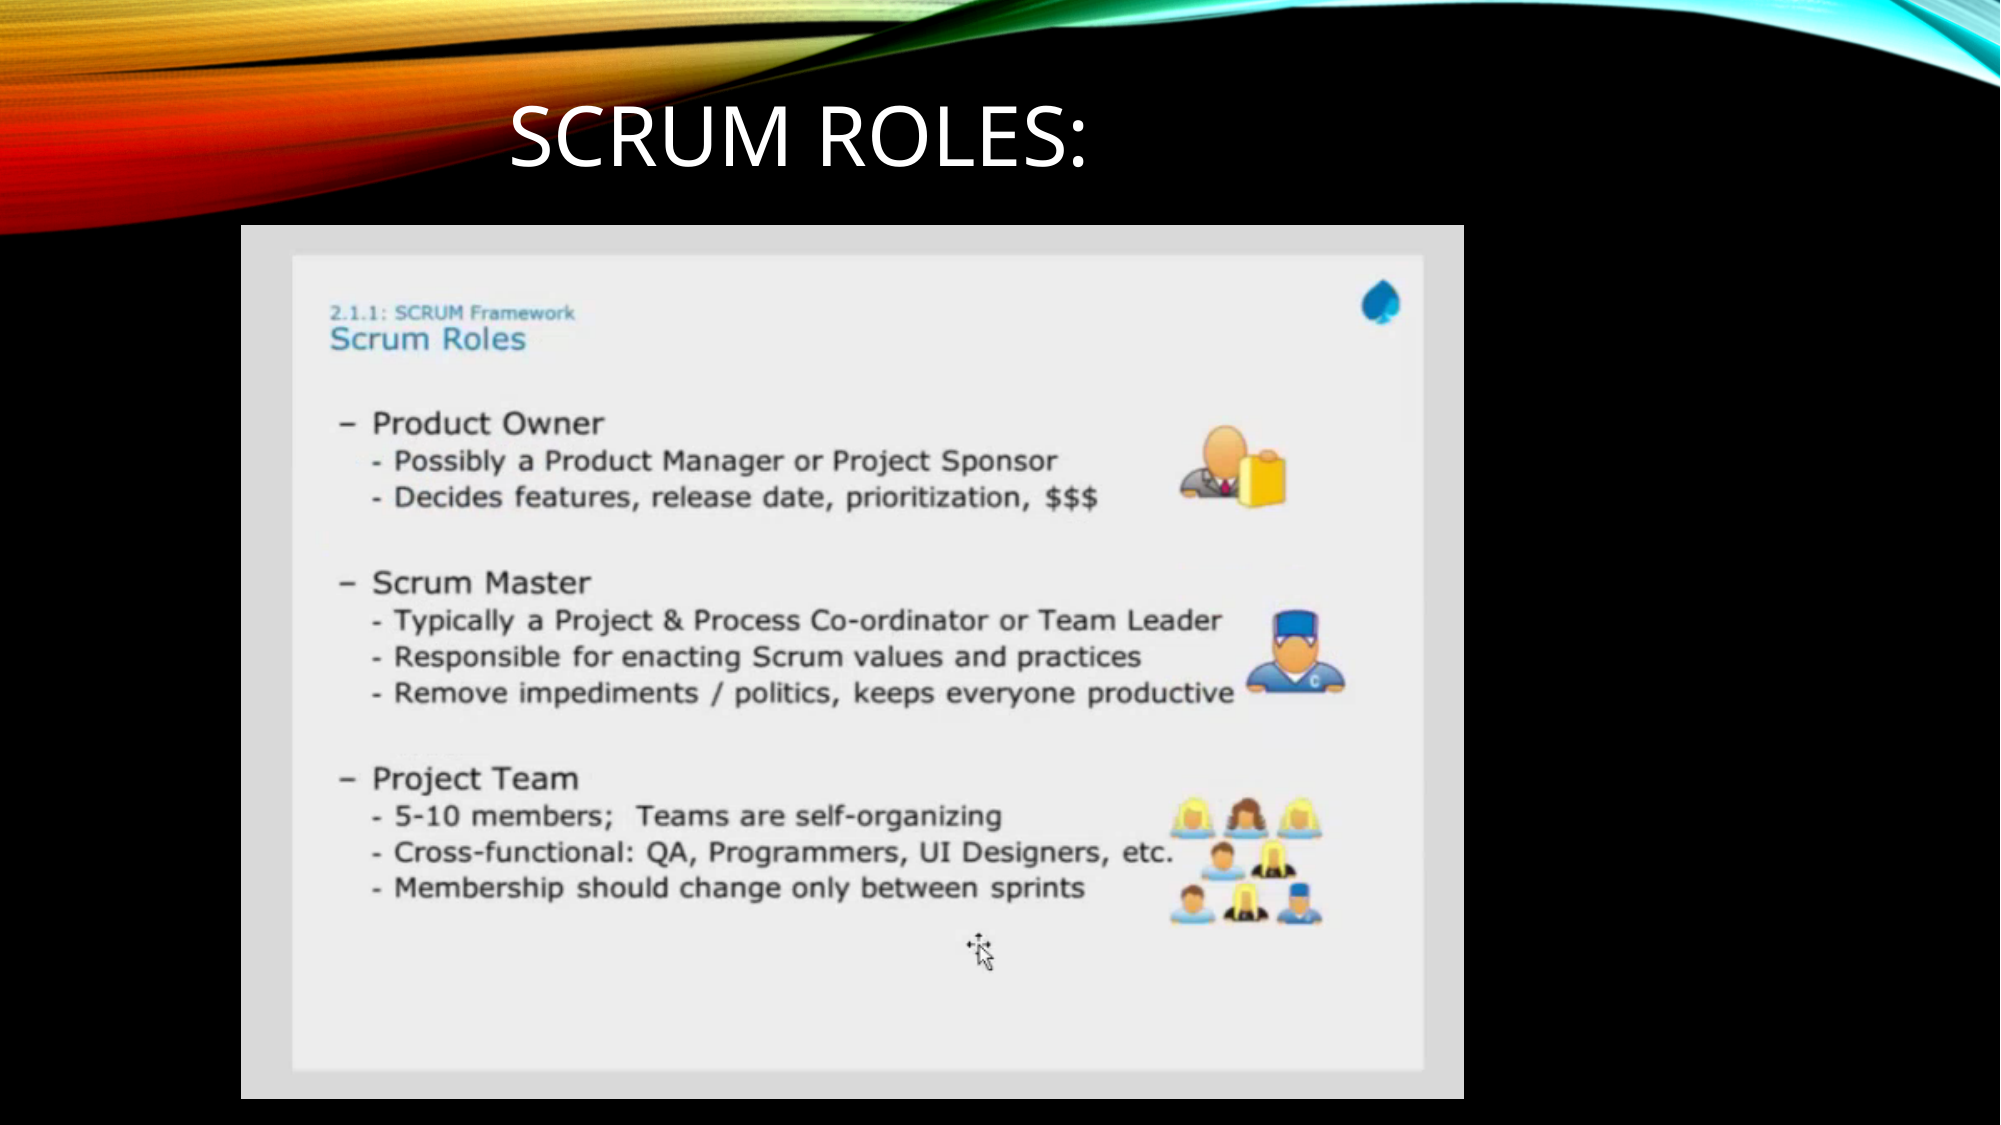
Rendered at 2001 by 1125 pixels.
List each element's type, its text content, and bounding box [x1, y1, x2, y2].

picture [0, 0, 2000, 237]
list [241, 224, 1464, 1100]
title Scrum Roles: [137, 63, 1106, 217]
